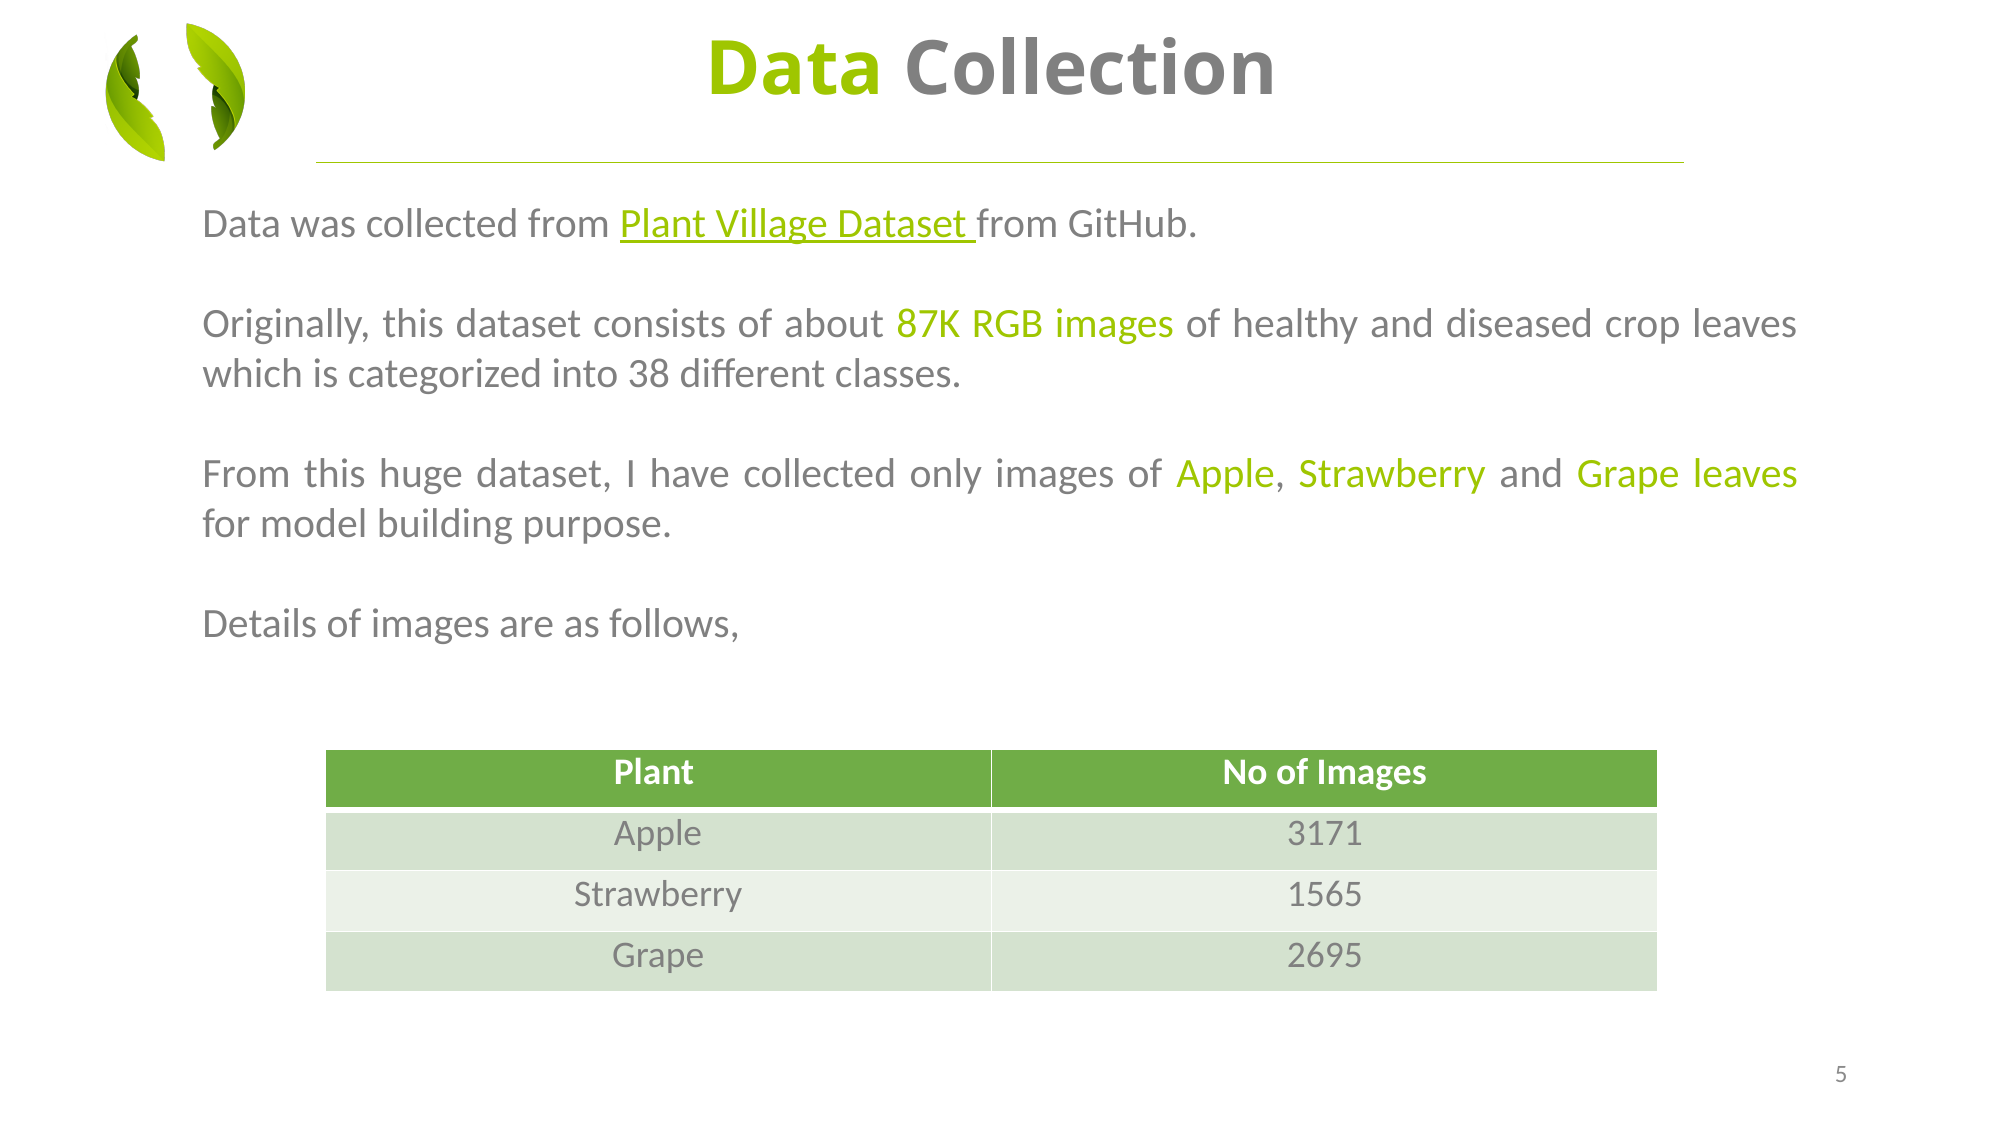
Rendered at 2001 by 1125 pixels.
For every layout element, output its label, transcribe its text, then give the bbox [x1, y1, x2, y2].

table_cell Apple [326, 813, 991, 870]
table_header No of Images [992, 750, 1657, 807]
table_cell 2695 [992, 932, 1657, 991]
text_box Data Collection [246, 22, 1855, 137]
text_box Data was collected from Plant Village Dataset from GitHub. Originally, this dataset consists of about 87K RGB images of healthy and diseased crop leaves which is categorized into 38 different classes. From this huge dataset, I have collected only images of Apple, Strawberry and Grape leaves for model building purpose. Details of images are as follows, [187, 188, 1813, 731]
table_cell Grape [326, 932, 991, 991]
slide_number 5 [1412, 1042, 1863, 1103]
table_cell 3171 [992, 813, 1657, 870]
table_header Plant [326, 750, 991, 807]
table_cell Strawberry [326, 871, 991, 931]
table_cell 1565 [992, 871, 1657, 931]
picture [102, 22, 246, 164]
